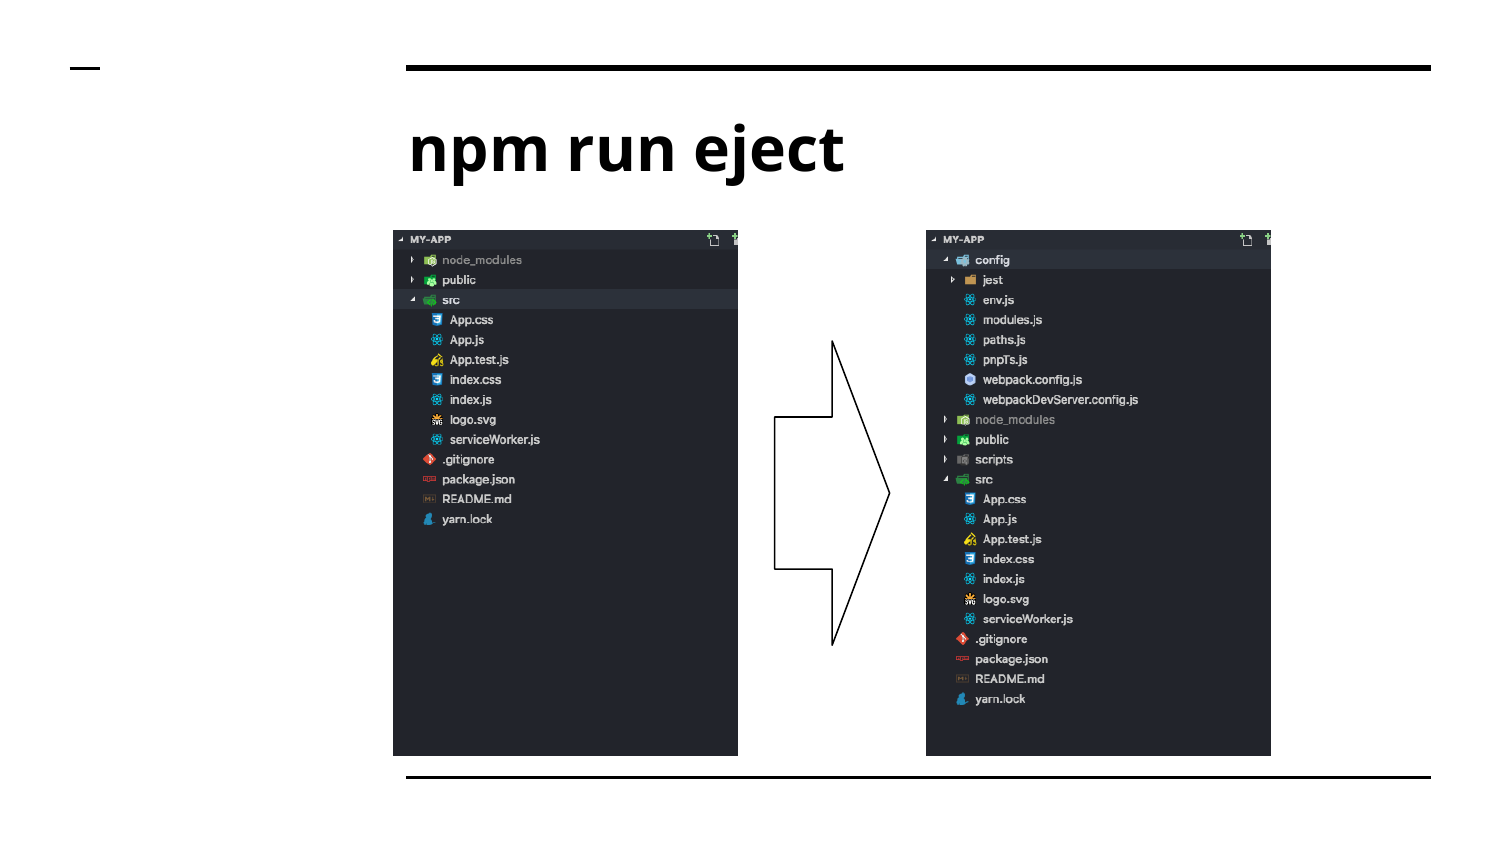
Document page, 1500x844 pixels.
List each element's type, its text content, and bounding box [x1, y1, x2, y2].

title npm run eject [393, 94, 1431, 199]
picture [393, 230, 738, 756]
picture [926, 230, 1271, 756]
text_box [774, 340, 890, 646]
